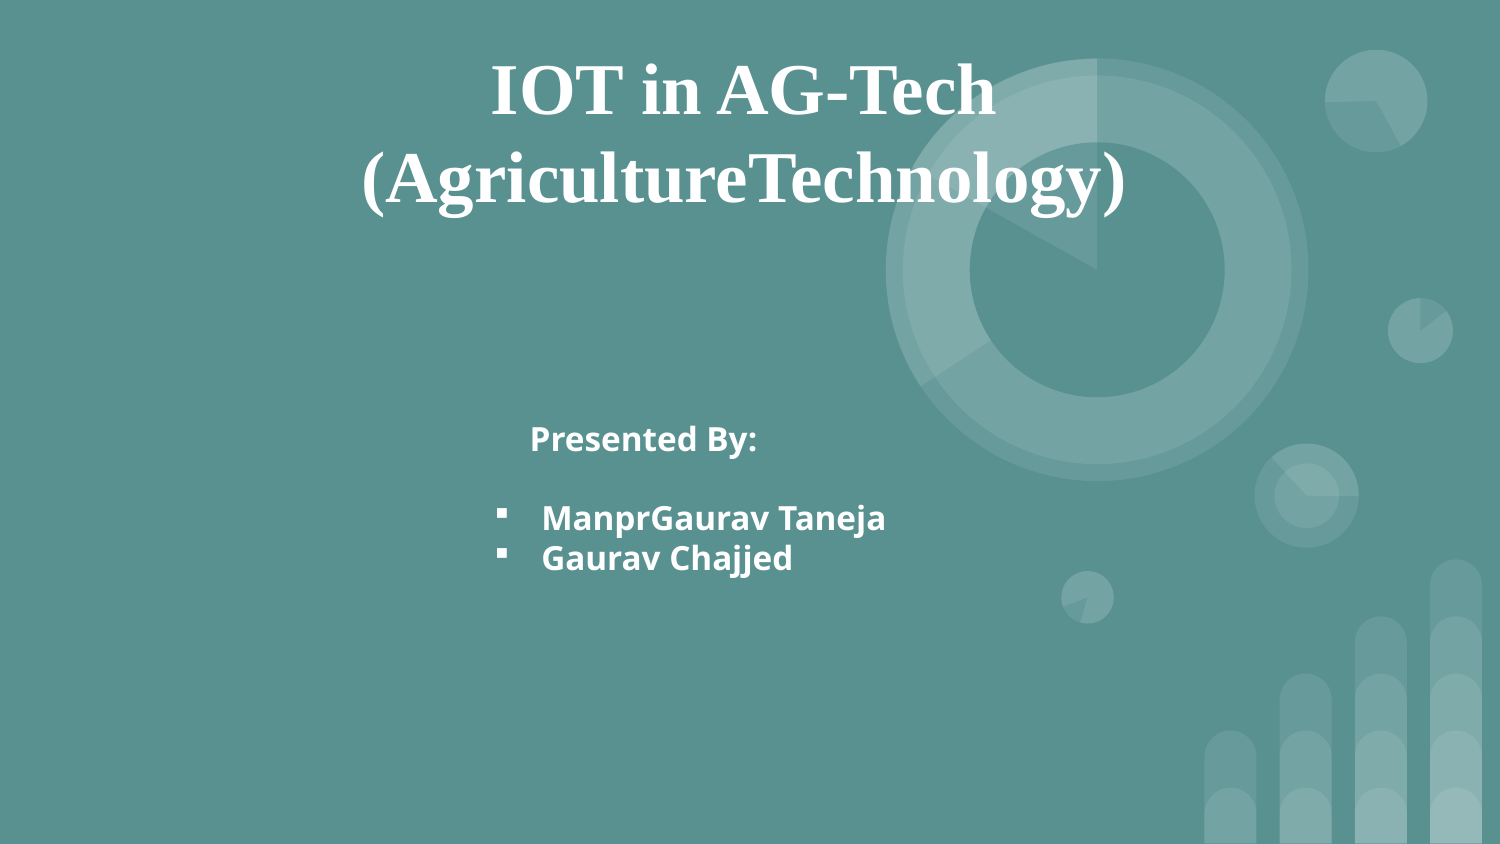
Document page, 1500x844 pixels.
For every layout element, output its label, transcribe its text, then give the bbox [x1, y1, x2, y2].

title IOT in AG-Tech (AgricultureTechnology) [0, 0, 1489, 259]
text_box Presented By: ManprGaurav Taneja Gaurav Chajjed [479, 402, 1024, 593]
